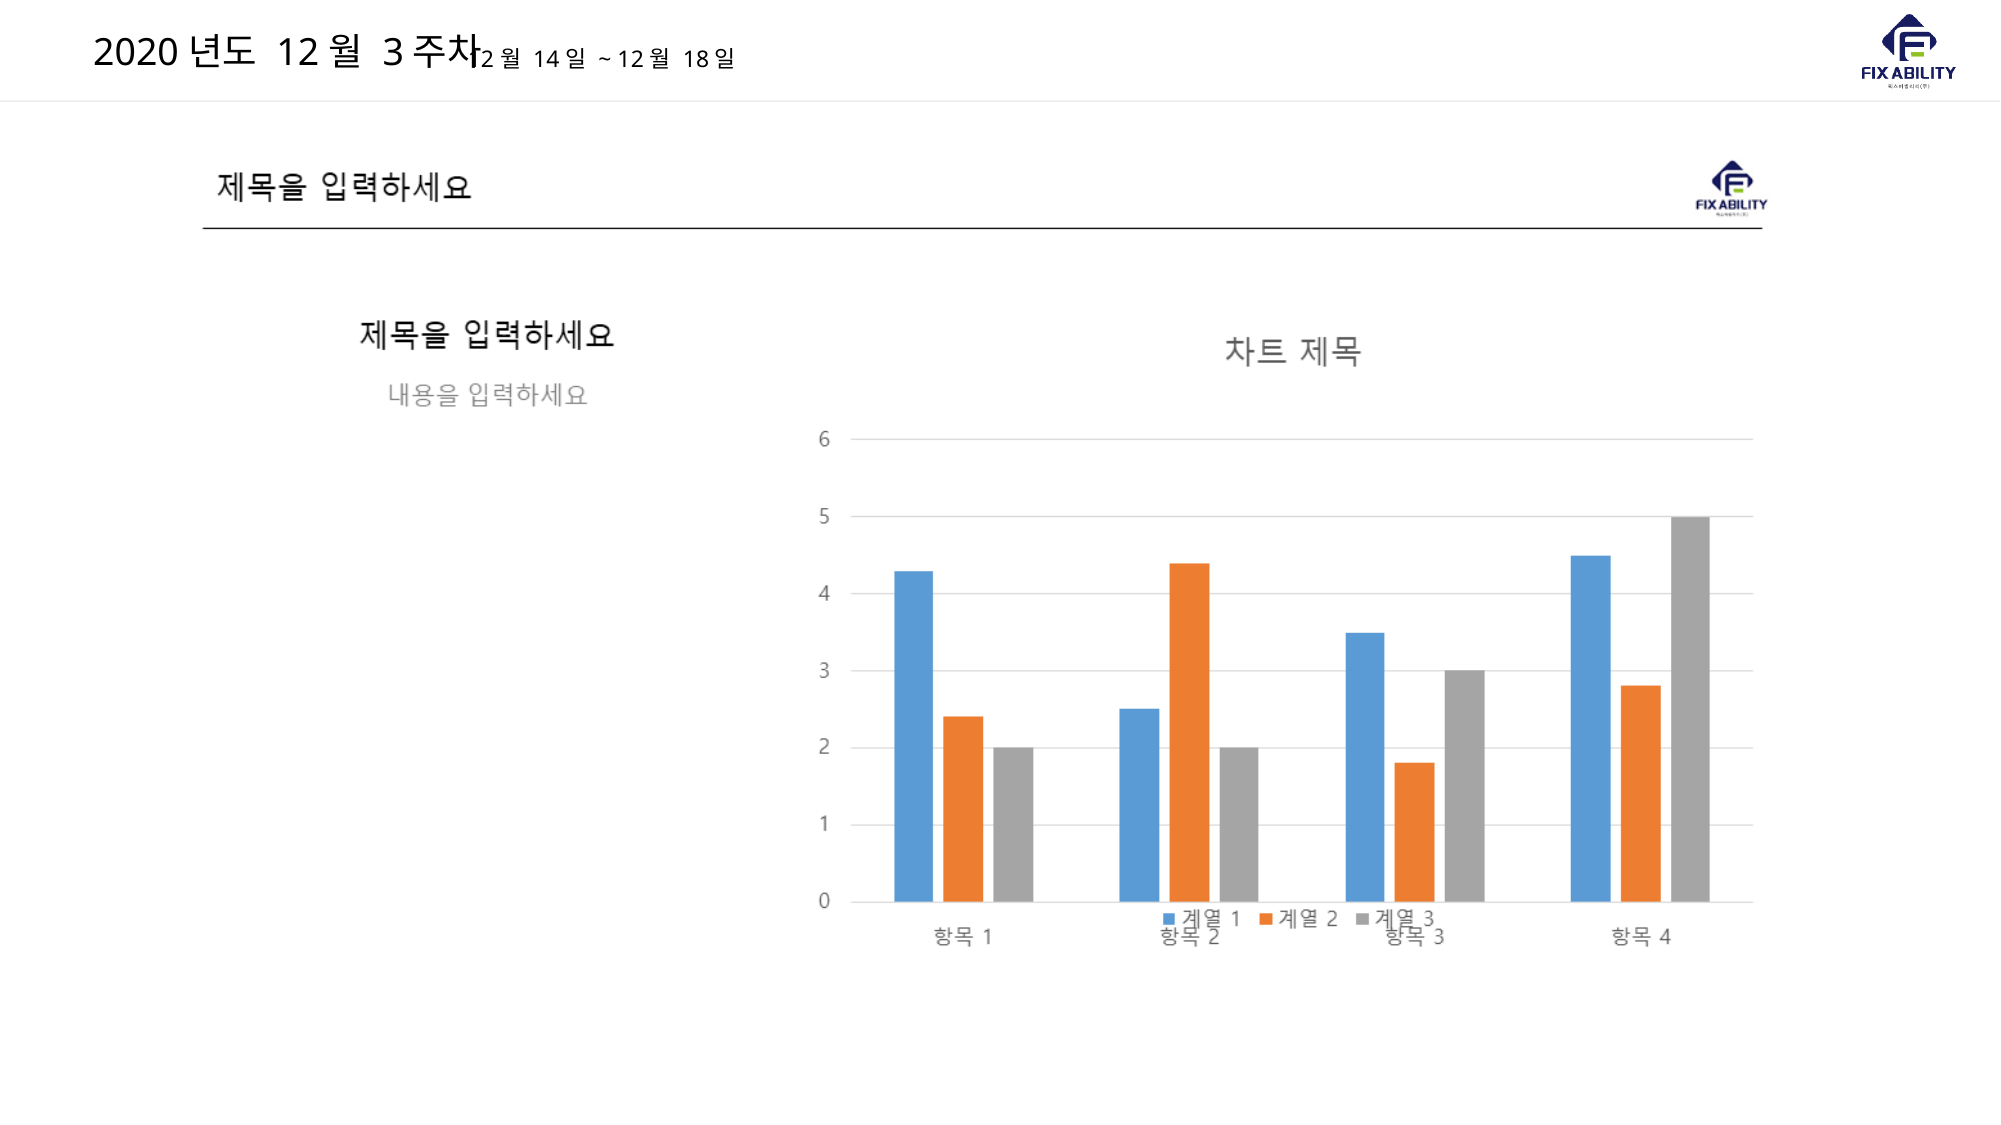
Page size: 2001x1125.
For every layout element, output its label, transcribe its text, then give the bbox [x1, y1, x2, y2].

picture [1816, 0, 2000, 103]
text_box 2020년도 12월 3주차 [78, 20, 508, 81]
text_box 12월 14일 ~ 12월 18일 [453, 37, 751, 80]
picture [177, 143, 1823, 1069]
